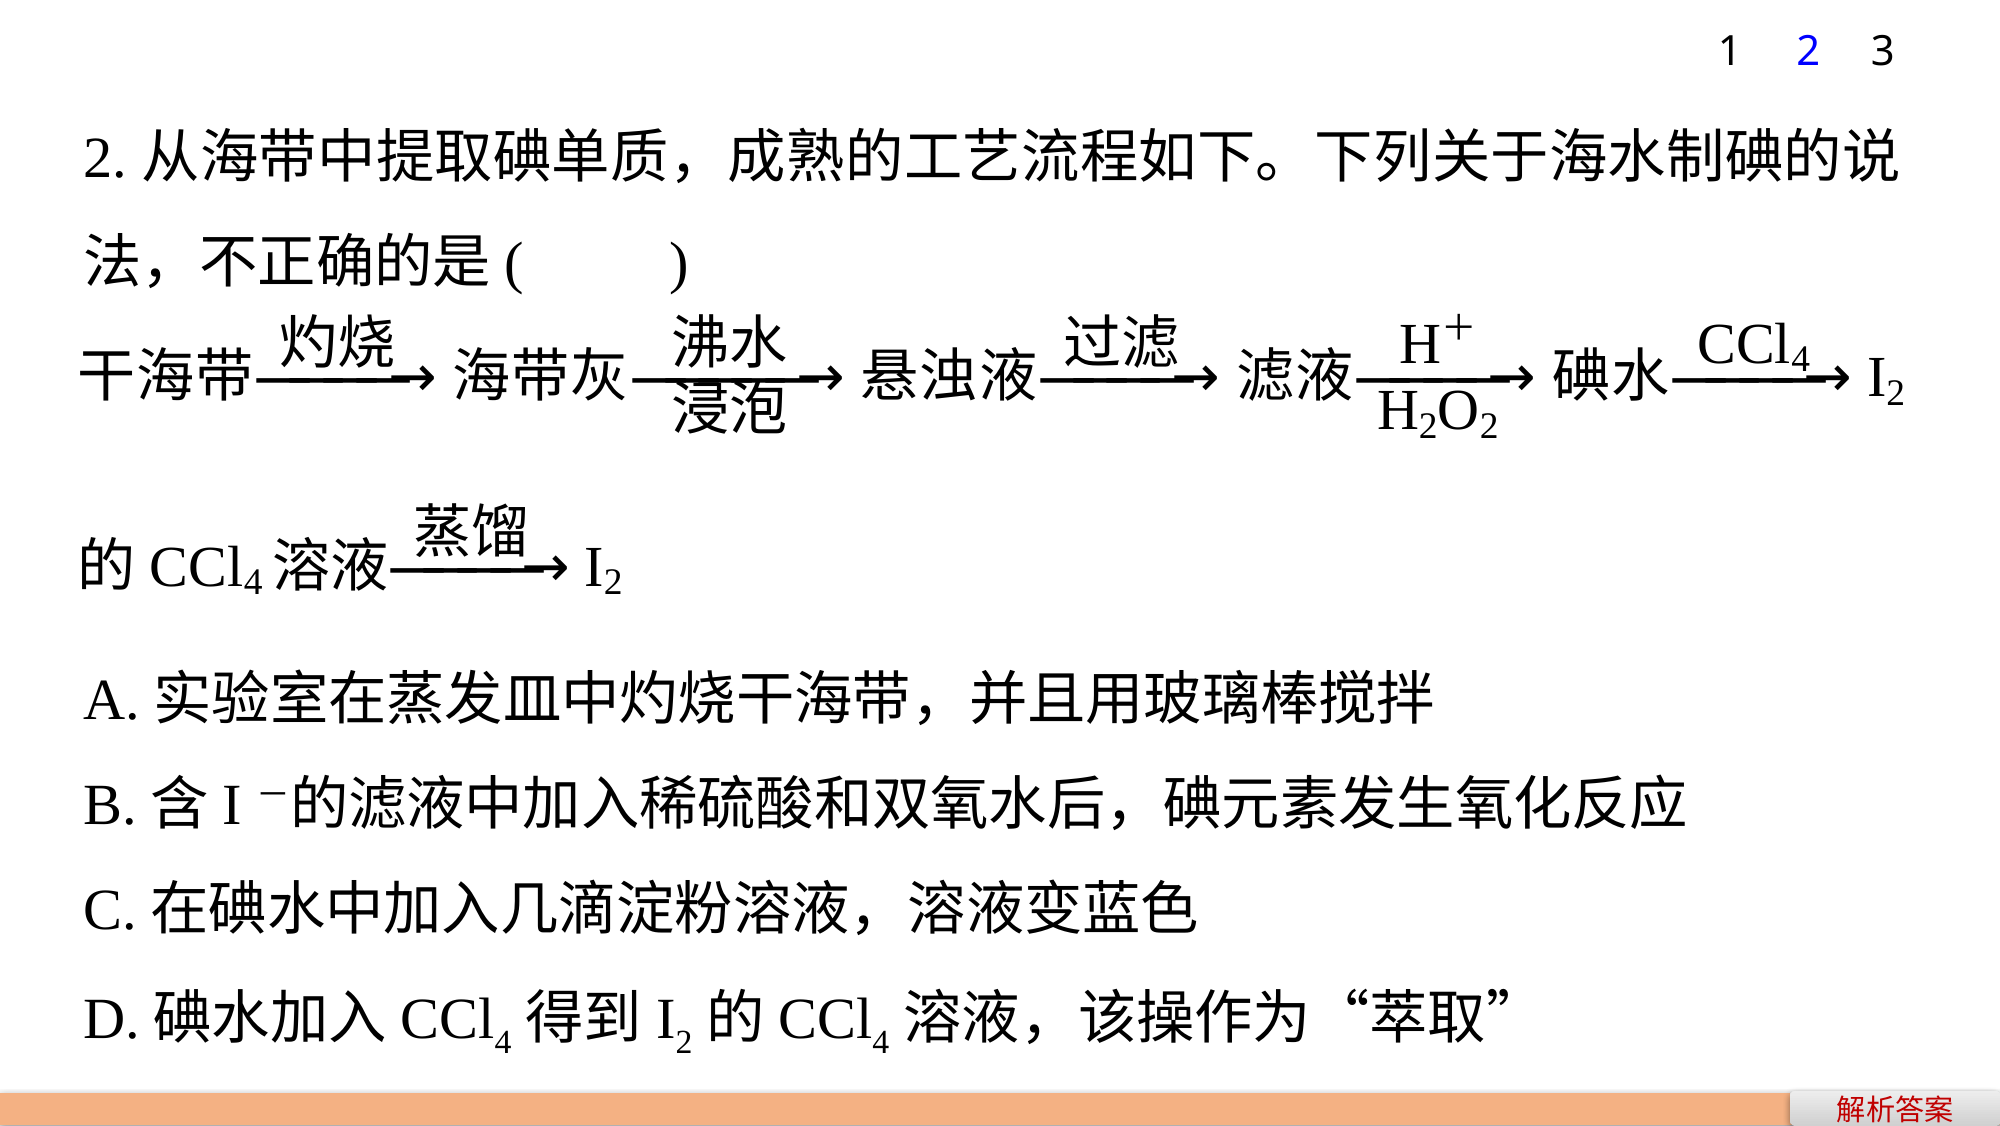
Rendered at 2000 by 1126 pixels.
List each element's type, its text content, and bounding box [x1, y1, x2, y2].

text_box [76, 303, 1905, 683]
text_box 2.从海带中提取碘单质，成熟的工艺流程如下。下列关于海水制碘的说法，不正确的是( ) [63, 74, 1921, 305]
text_box 2 [1779, 1, 1841, 97]
text_box 解析答案 [1788, 1089, 2000, 1126]
text_box 1 [1696, 1, 1762, 97]
text_box A.实验室在蒸发皿中灼烧干海带，并且用玻璃棒搅拌 B.含I－的滤液中加入稀硫酸和双氧水后，碘元素发生氧化反应 C.在碘水中加入几滴淀粉溶液，溶液变蓝色 D.碘水加入CCl4得到I2的CCl4溶液，该操作为“萃取” [63, 616, 1921, 1071]
text_box 答案 A [72, 616, 1912, 691]
text_box [0, 1092, 1787, 1126]
text_box 3 [1857, 1, 1915, 97]
